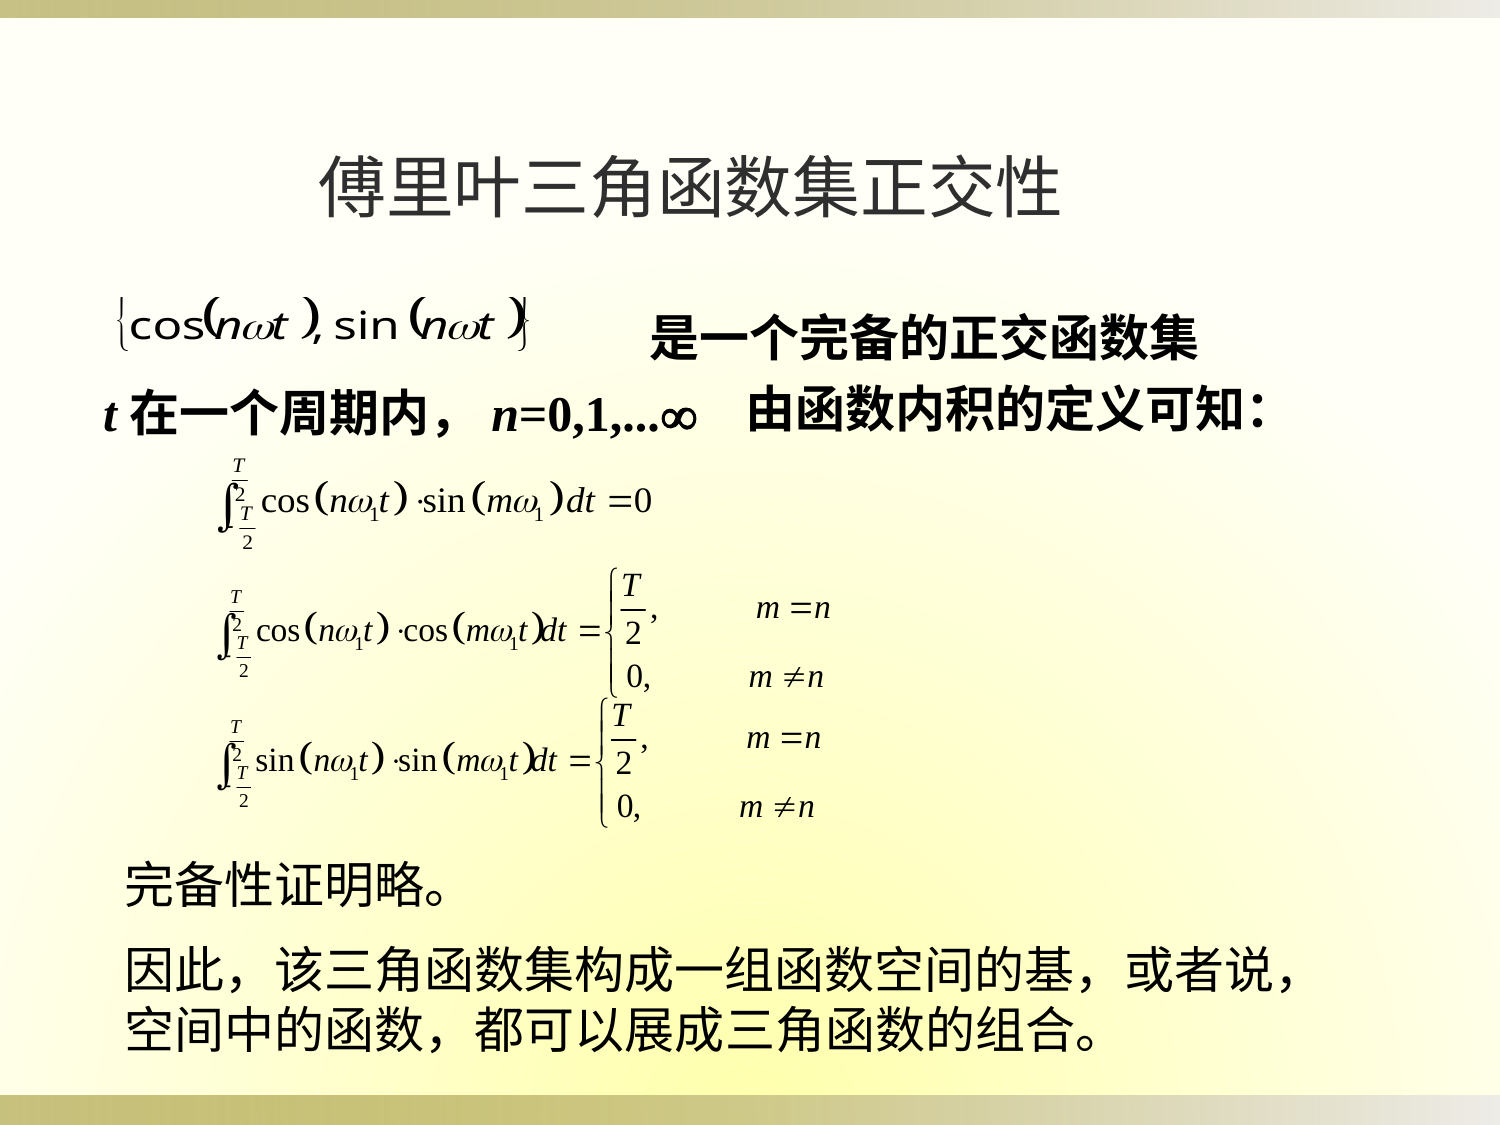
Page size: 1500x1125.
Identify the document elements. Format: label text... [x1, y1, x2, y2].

text_box 由函数内积的定义可知： [1217, 370, 1311, 445]
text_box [87, 290, 1214, 451]
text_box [206, 449, 656, 556]
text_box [206, 691, 827, 833]
text_box 完备性证明略。 因此，该三角函数集构成一组函数空间的基，或者说，空间中的函数，都可以展成三角函数的组合。 [110, 845, 1315, 1066]
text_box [206, 561, 835, 703]
title 傅里叶三角函数集正交性 [0, 137, 1382, 235]
